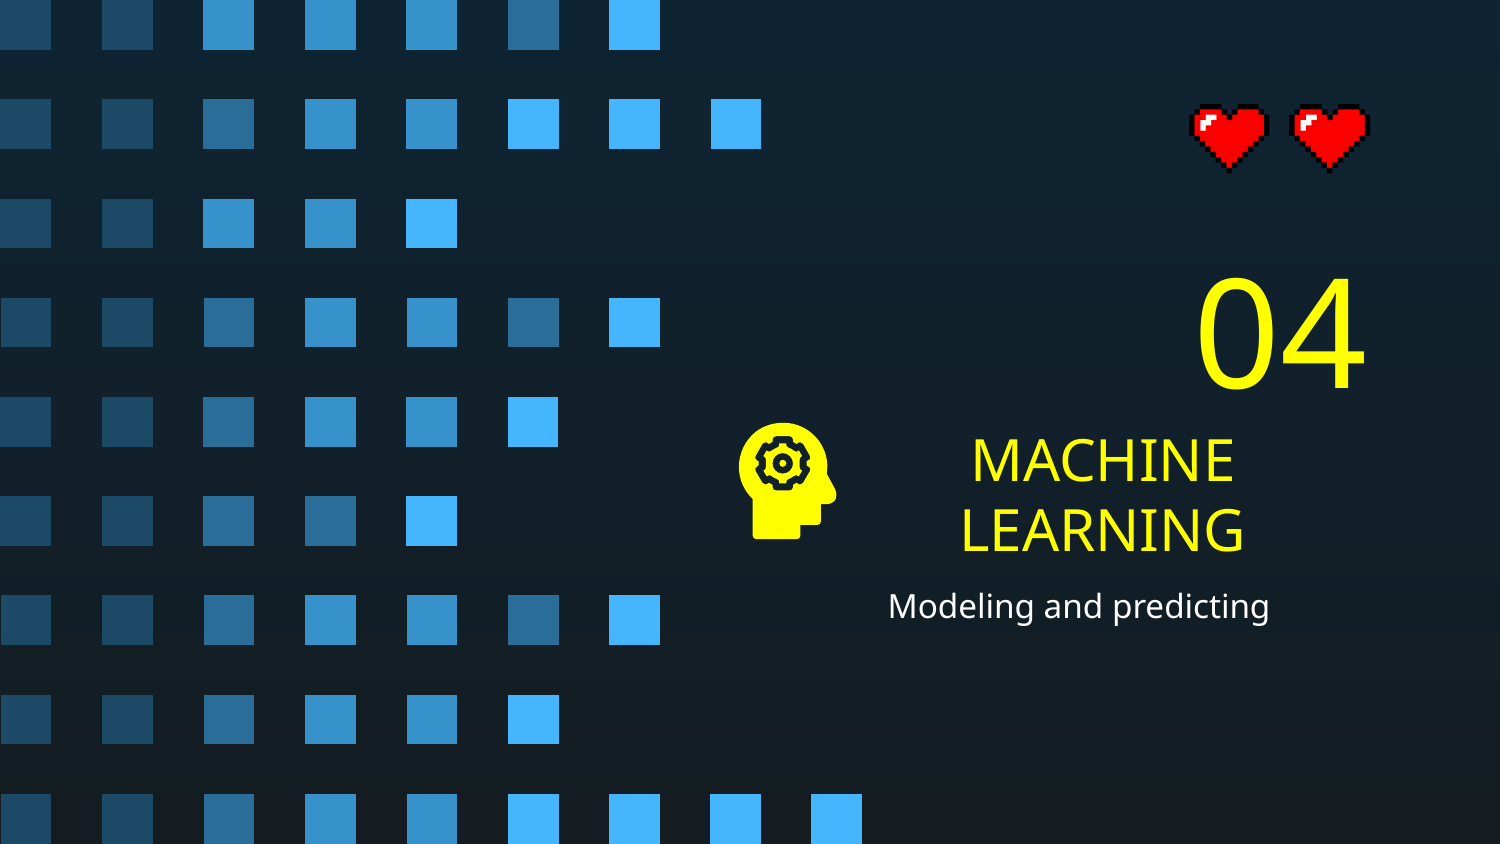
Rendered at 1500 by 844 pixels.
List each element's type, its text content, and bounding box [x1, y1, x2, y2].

picture [1282, 91, 1378, 186]
title 04 [930, 246, 1383, 409]
subtitle Modeling and predicting [872, 570, 1378, 628]
picture [1182, 91, 1278, 186]
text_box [738, 422, 838, 540]
title MACHINE LEARNING [823, 408, 1383, 571]
